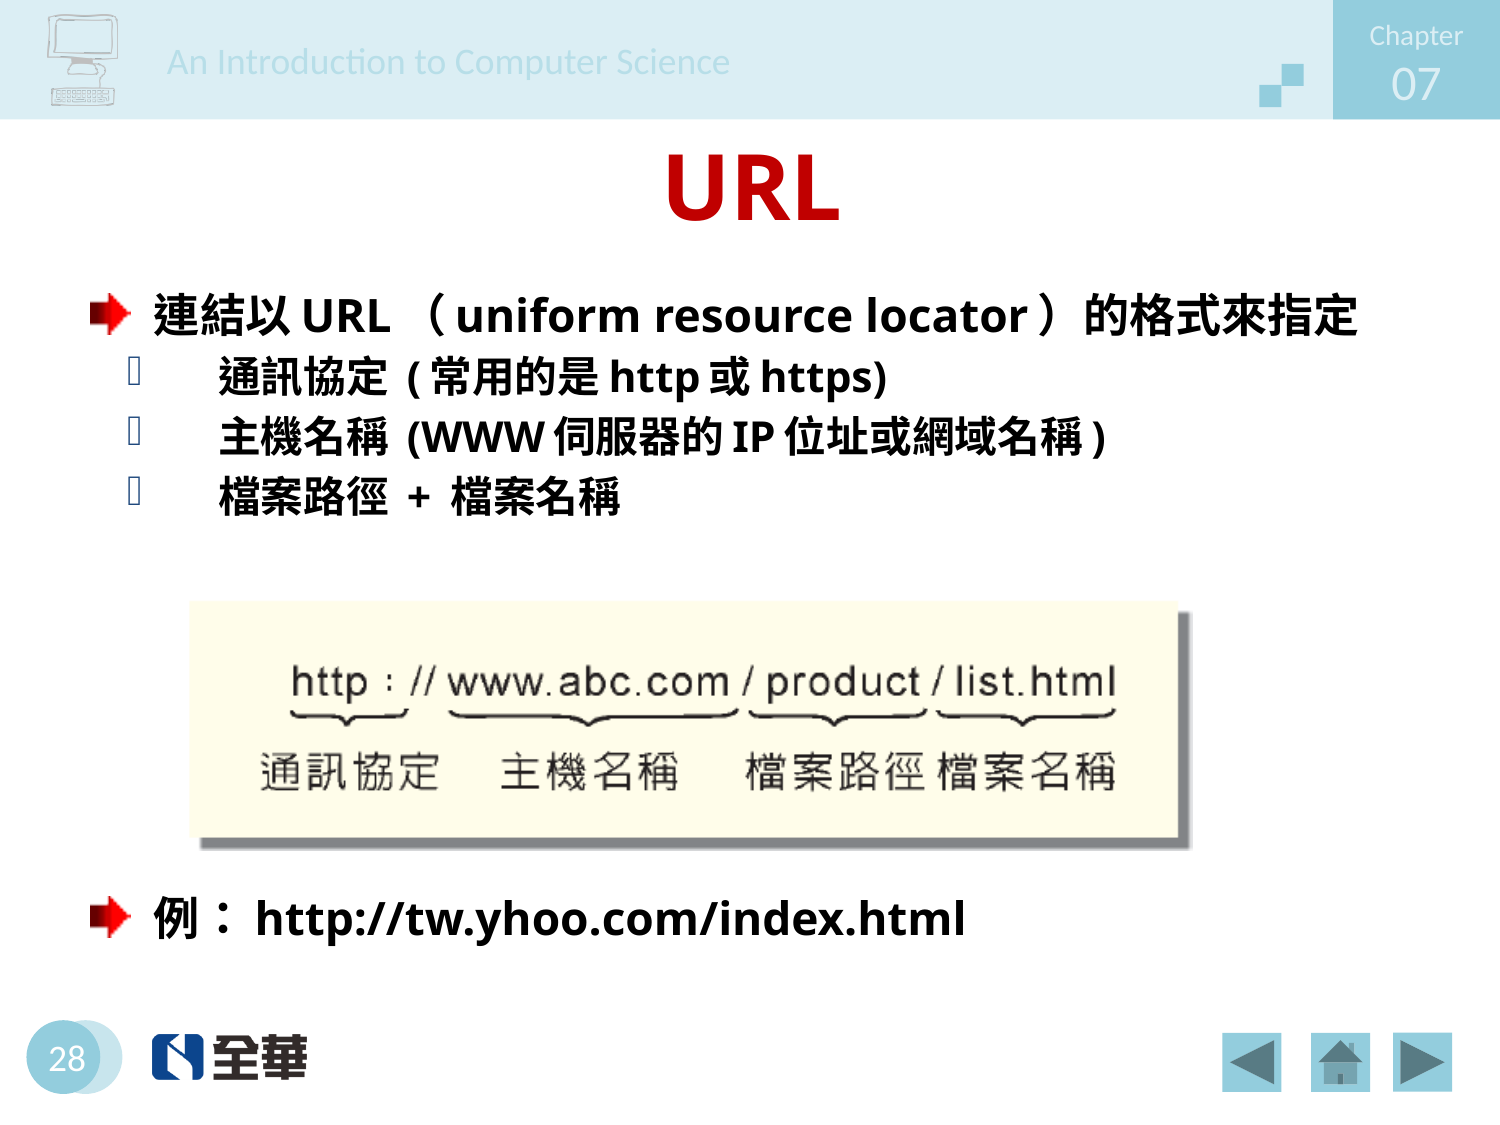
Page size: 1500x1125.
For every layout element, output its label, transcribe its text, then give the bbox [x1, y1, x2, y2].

list 連結以URL（uniform resource locator）的格式來指定 通訊協定 (常用的是http或https) 主機名稱 (WWW伺服器的IP位址或網域名稱) 檔案路徑 + 檔案名稱 例：http://tw.yhoo.com/index.html [75, 278, 1425, 958]
picture [90, 896, 131, 938]
picture [152, 1034, 307, 1080]
title URL [76, 90, 1427, 278]
picture [188, 598, 1194, 851]
picture [47, 14, 118, 106]
picture [90, 293, 131, 335]
